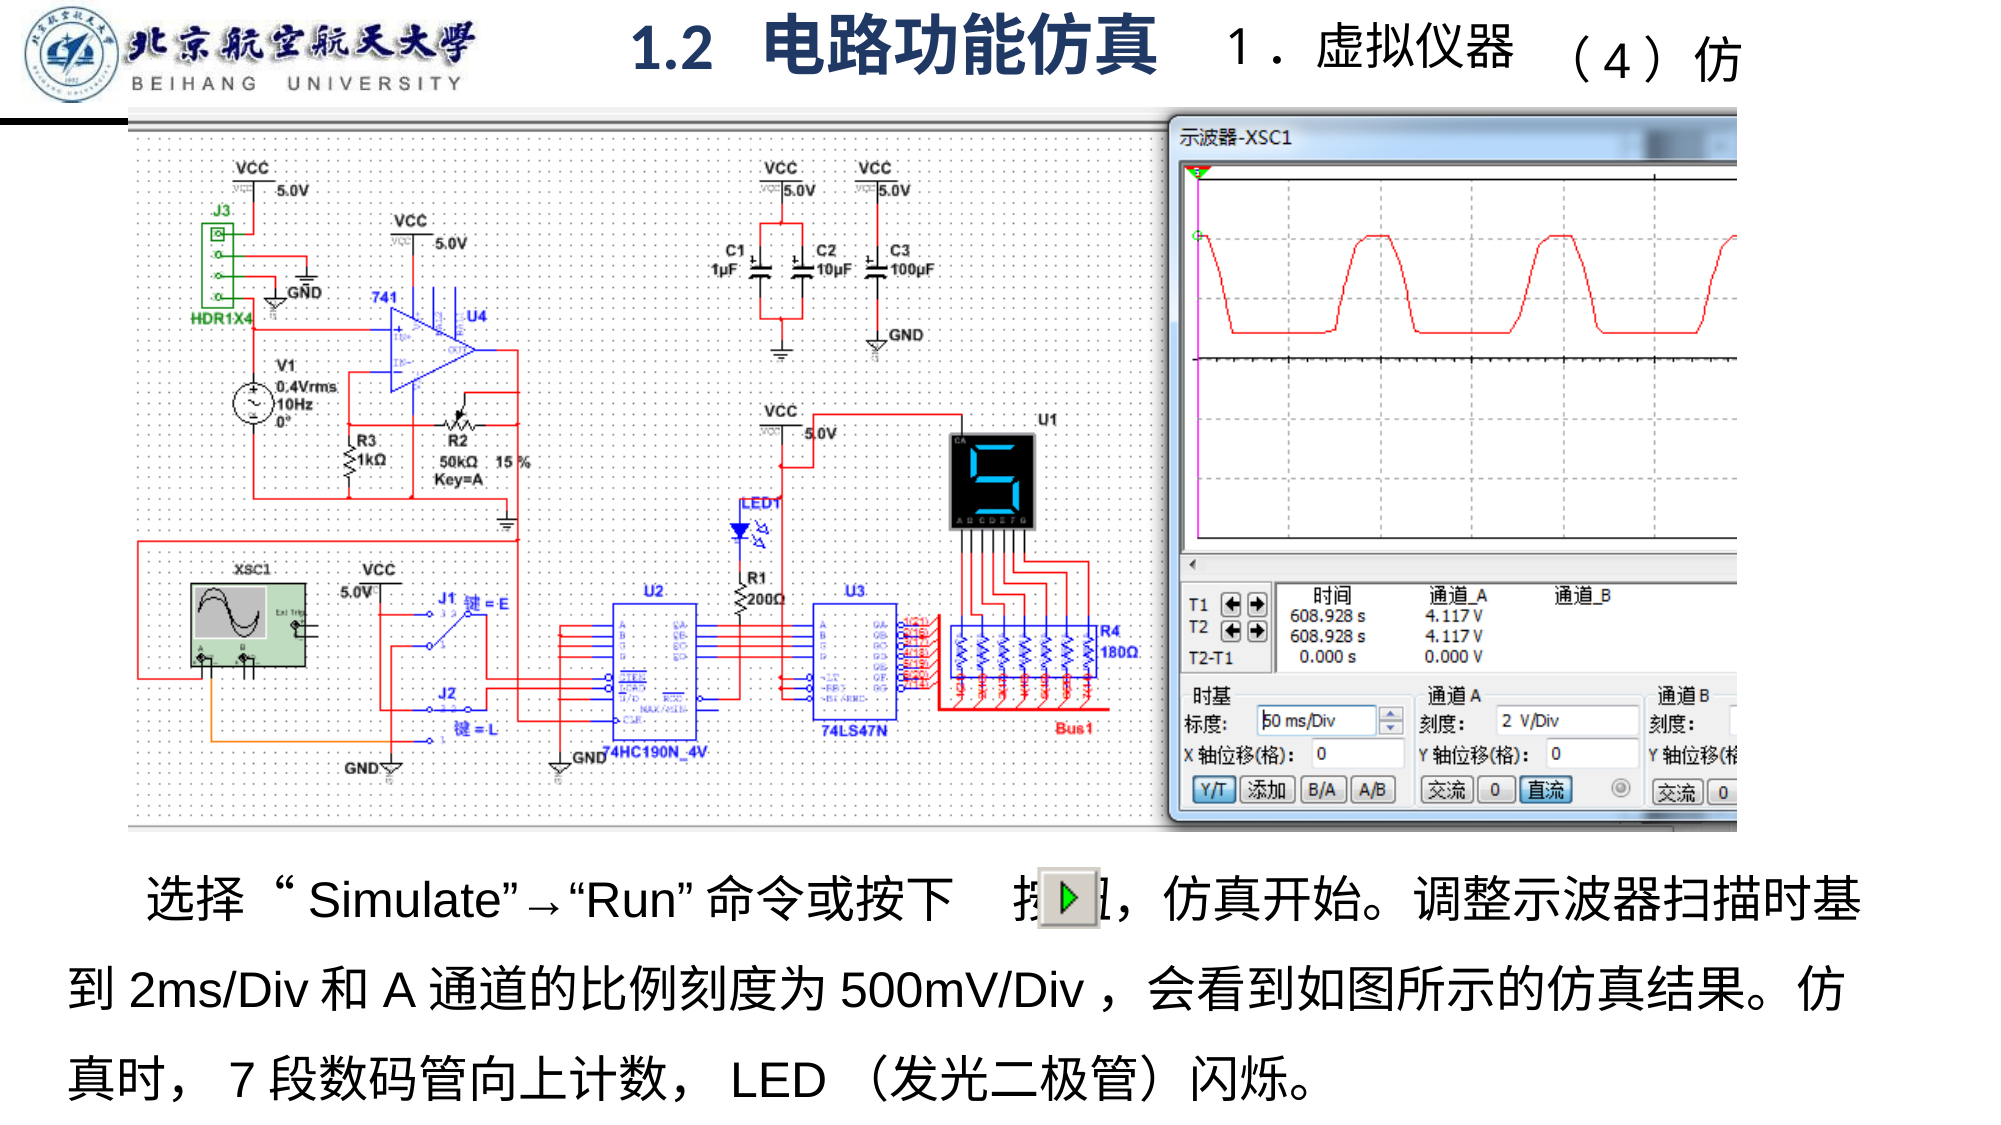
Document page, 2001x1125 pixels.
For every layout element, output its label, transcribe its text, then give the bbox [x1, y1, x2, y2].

text_box 选择“Simulate”→“Run”命令或按下 按钮，仿真开始。调整示波器扫描时基到2ms/Div和A通道的比例刻度为500mV/Div，会看到如图所示的仿真结果。仿真时，7段数码管向上计数，LED（发光二极管）闪烁。 [51, 829, 1894, 1115]
text_box （4）仿真 [1526, 0, 1804, 186]
picture [128, 107, 1737, 832]
text_box 1.2 电路功能仿真 [613, 0, 1176, 91]
picture [1037, 867, 1101, 929]
text_box 1．虚拟仪器 [1210, 6, 1531, 82]
picture [21, 0, 481, 103]
